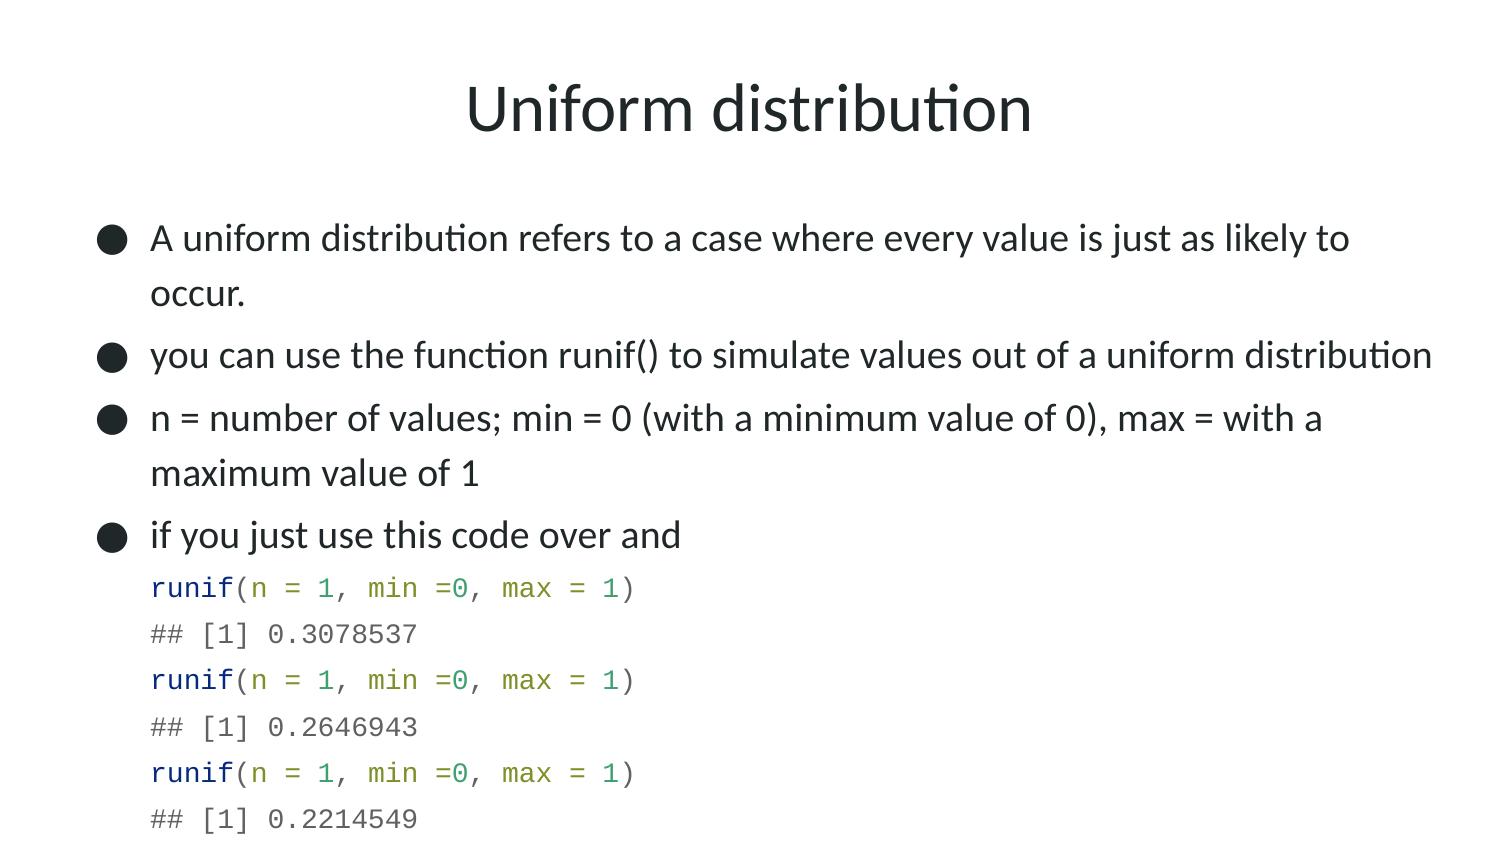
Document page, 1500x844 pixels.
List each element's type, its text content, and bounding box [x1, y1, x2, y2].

title Uniform distribution [75, 33, 1425, 175]
list A uniform distribution refers to a case where every value is just as likely to occur. you can use the function runif() to simulate values out of a uniform distribution n = number of values; min = 0 (with a minimum value of 0), max = with a maximum value of 1 if you just use this code over and runif(n = 1, min =0, max = 1) ## [1] 0.3078537 runif(n = 1, min =0, max = 1) ## [1] 0.2646943 runif(n = 1, min =0, max = 1) ## [1] 0.2214549 [75, 196, 1451, 844]
